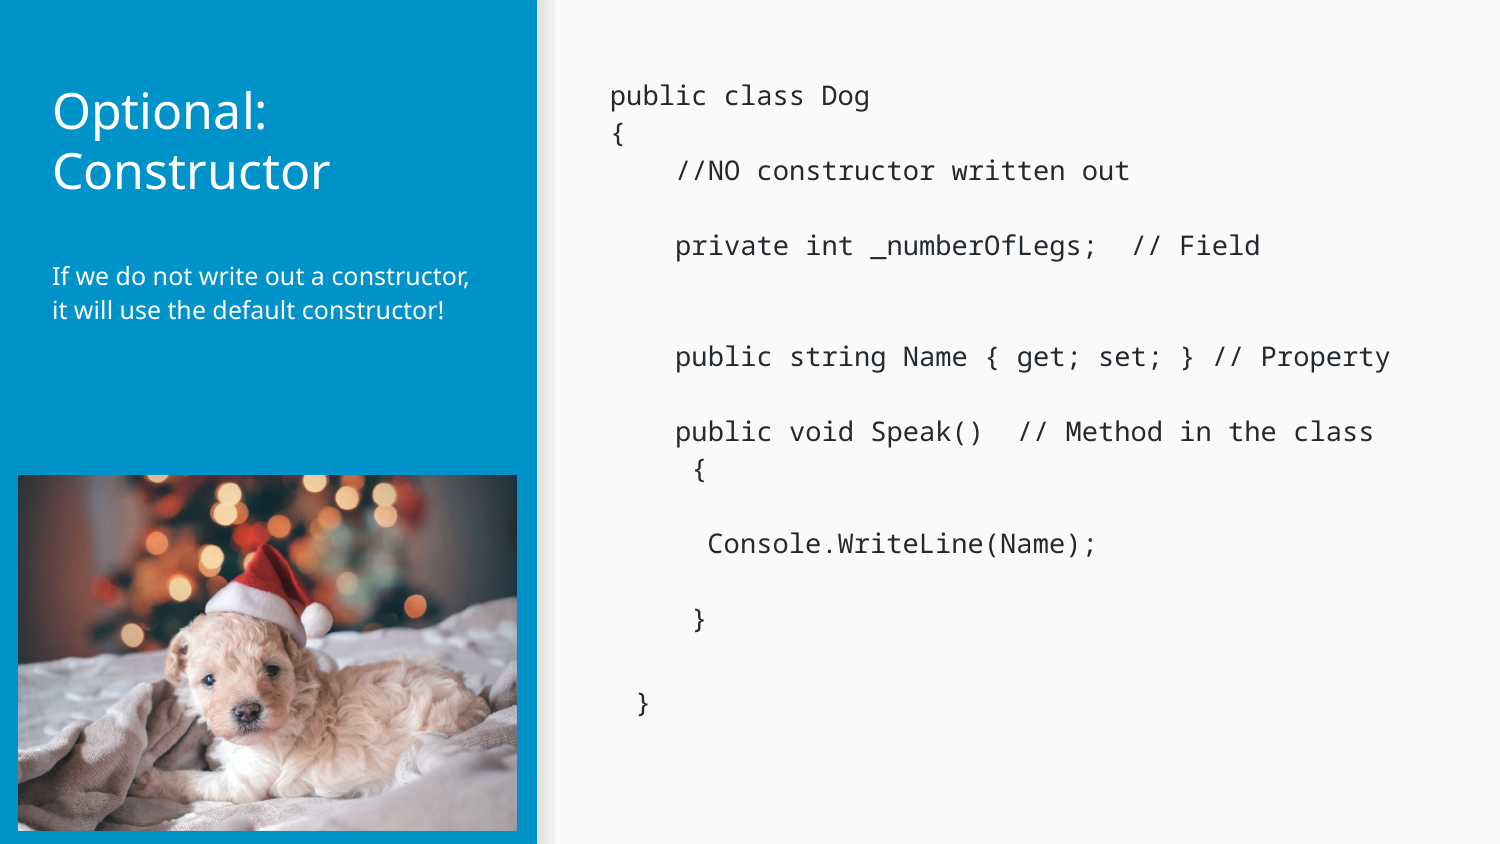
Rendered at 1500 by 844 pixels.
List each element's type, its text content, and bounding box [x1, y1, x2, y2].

list If we do not write out a constructor, it will use the default constructor! [37, 240, 498, 474]
title Optional: Constructor [37, 58, 498, 216]
list public class Dog { //NO constructor written out private int _numberOfLegs; // Field public string Name { get; set; } // Property public void Speak() // Method in the class { Console.WriteLine(Name); } } [595, 58, 1438, 771]
picture [19, 476, 516, 830]
